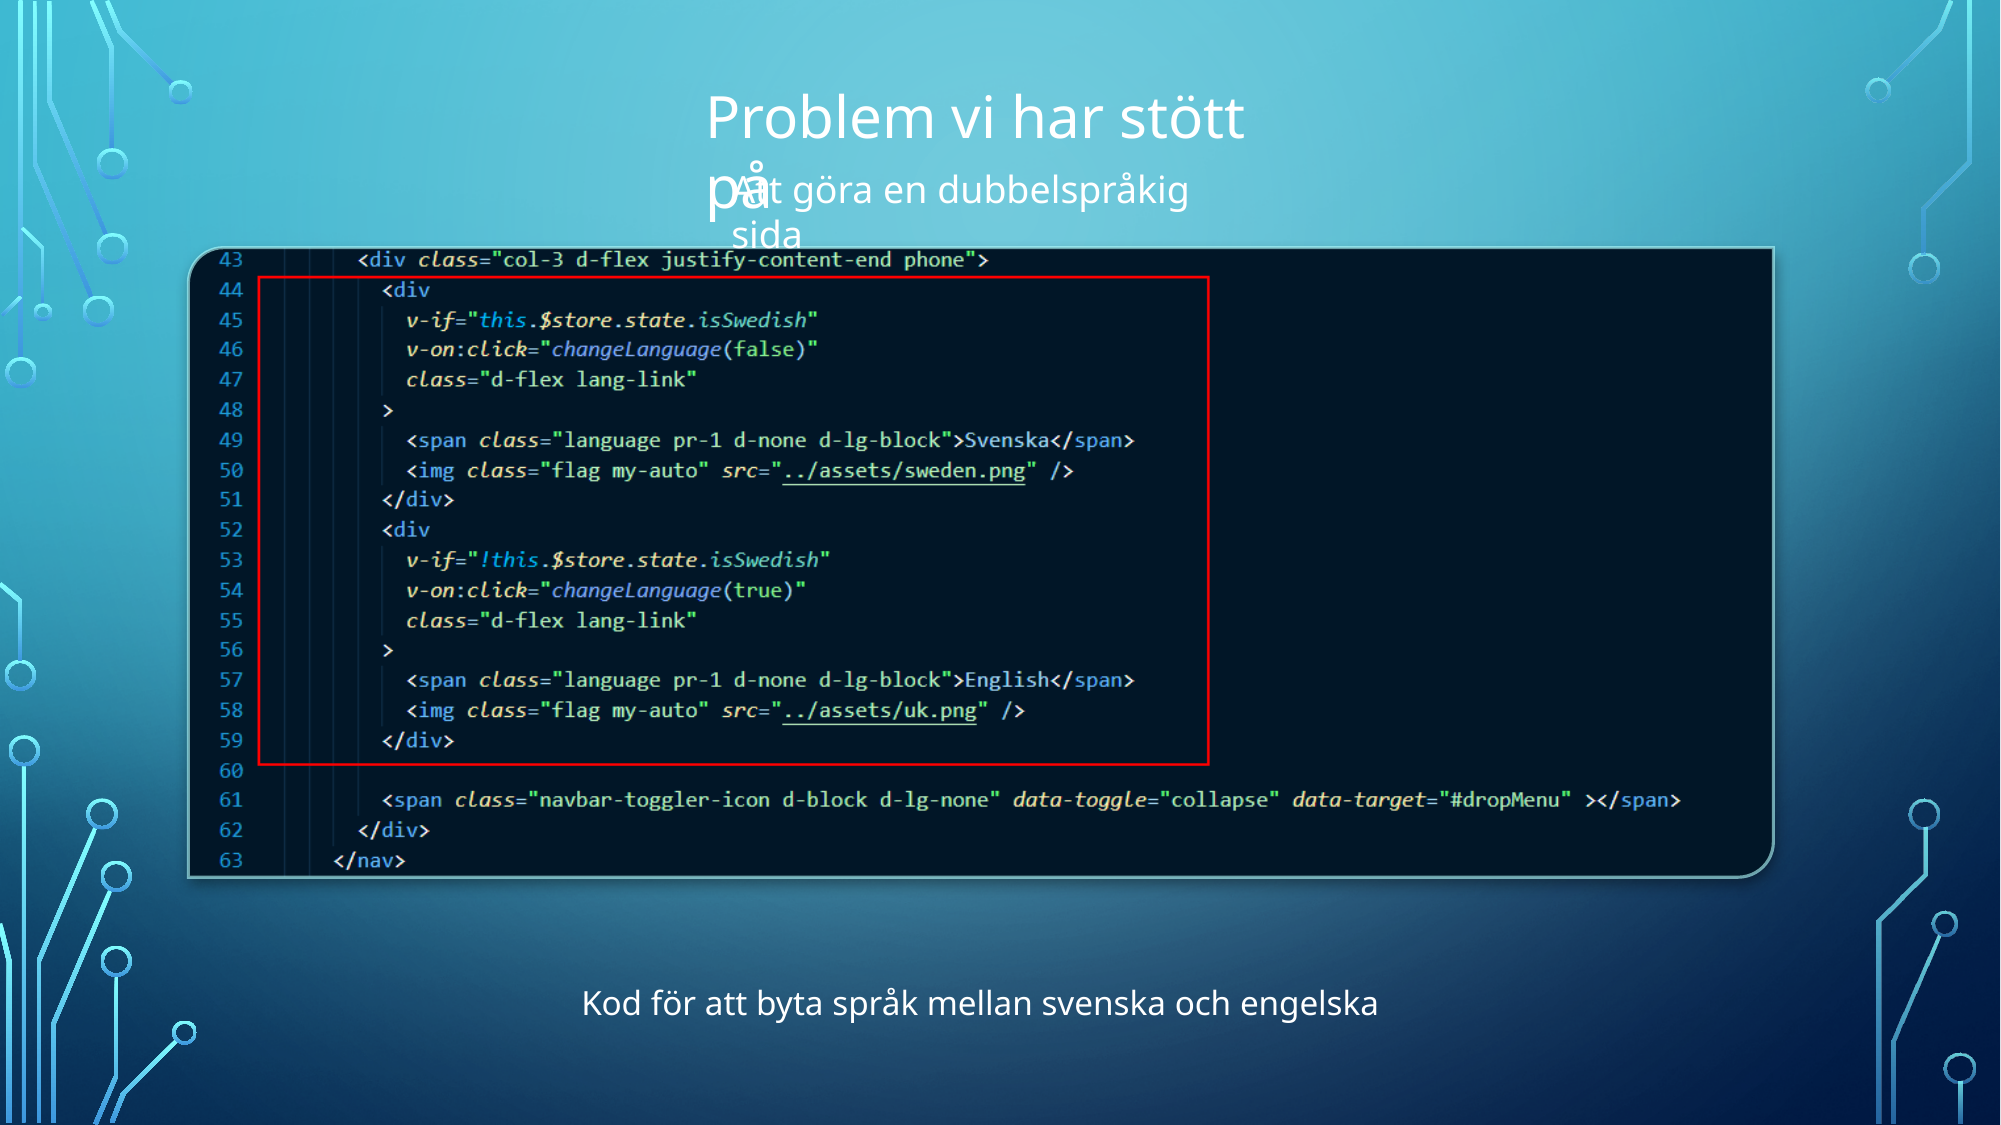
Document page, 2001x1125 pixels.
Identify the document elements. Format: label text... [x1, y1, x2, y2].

list Kod för att byta språk mellan svenska och engelska [168, 966, 1794, 1079]
picture [188, 247, 1774, 878]
text_box Problem vi har stött på [690, 72, 1310, 228]
text_box Att göra en dubbelspråkig sida [716, 158, 1246, 247]
